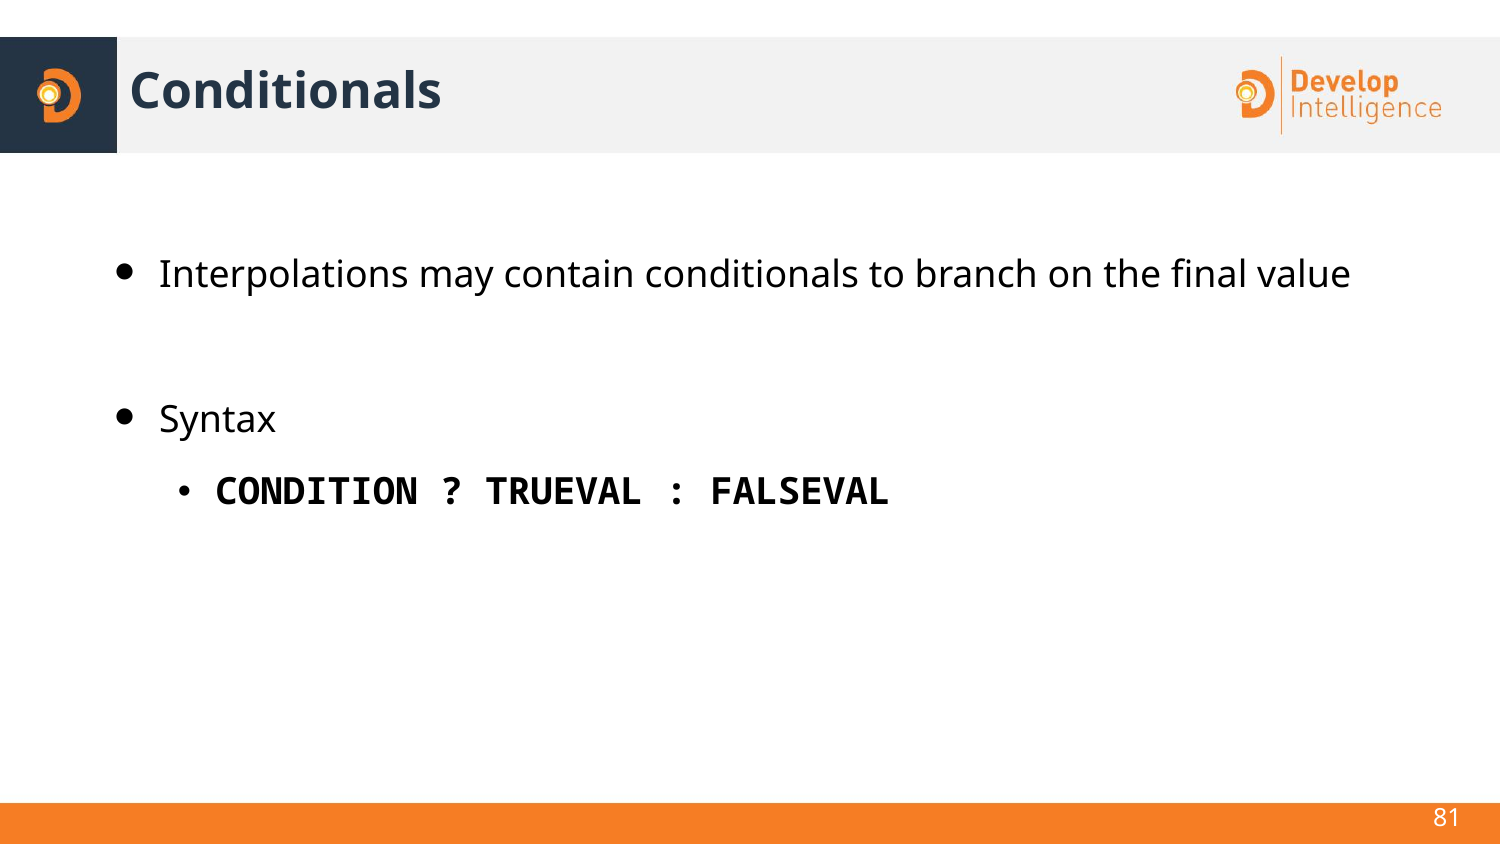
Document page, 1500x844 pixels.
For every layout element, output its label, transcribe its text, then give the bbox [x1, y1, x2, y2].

list Interpolations may contain conditionals to branch on the final value Syntax CONDITION ? TRUEVAL : FALSEVAL [102, 237, 1396, 758]
title Conditionals [118, 36, 1500, 148]
picture [0, 0, 1500, 844]
slide_number 81 [1396, 800, 1499, 837]
